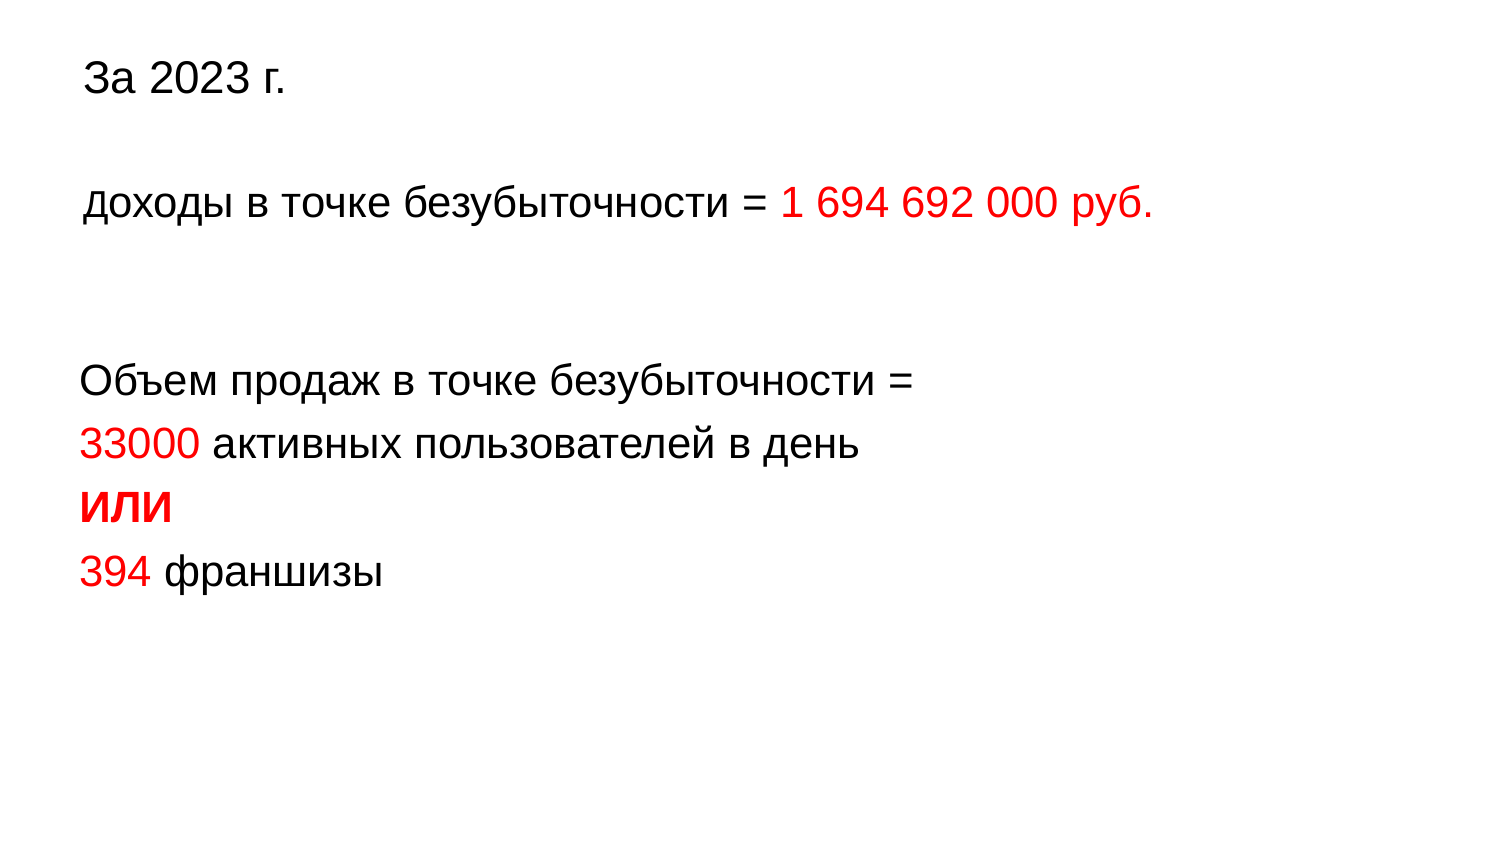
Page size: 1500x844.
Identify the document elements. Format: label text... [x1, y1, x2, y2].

list Объем продаж в точке безубыточности = 33000 активных пользователей в день ИЛИ 394 франшизы [68, 351, 1466, 665]
text_box За 2023 г. [68, 32, 568, 108]
text_box Доходы в точке безубыточности = 1 694 692 000 руб. [68, 158, 1324, 249]
